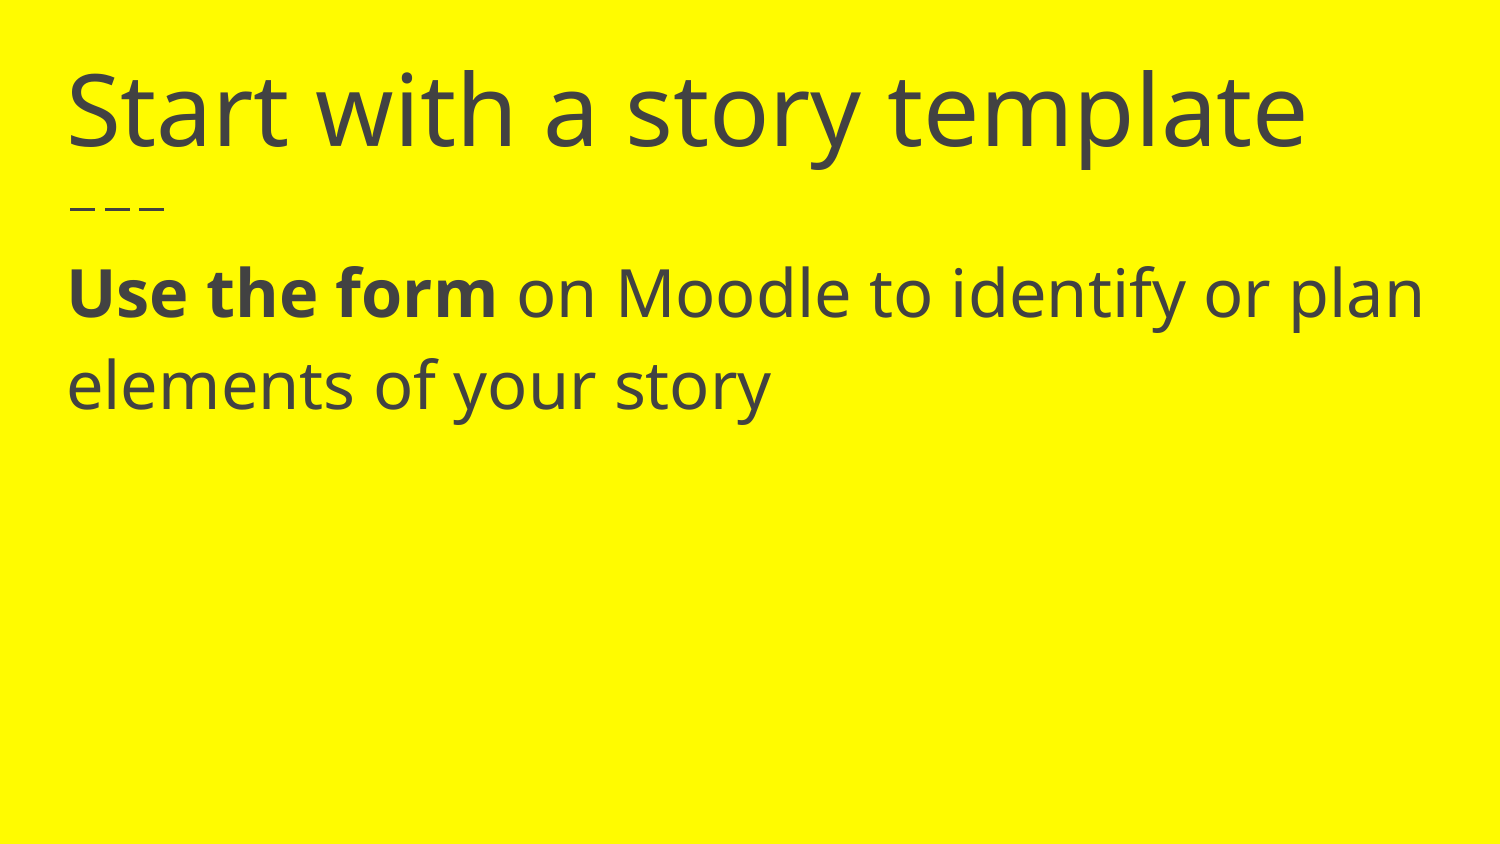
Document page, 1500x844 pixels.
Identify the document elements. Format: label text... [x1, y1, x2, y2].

list Use the form on Moodle to identify or plan elements of your story [51, 223, 1449, 825]
title Start with a story template [51, 61, 1449, 182]
